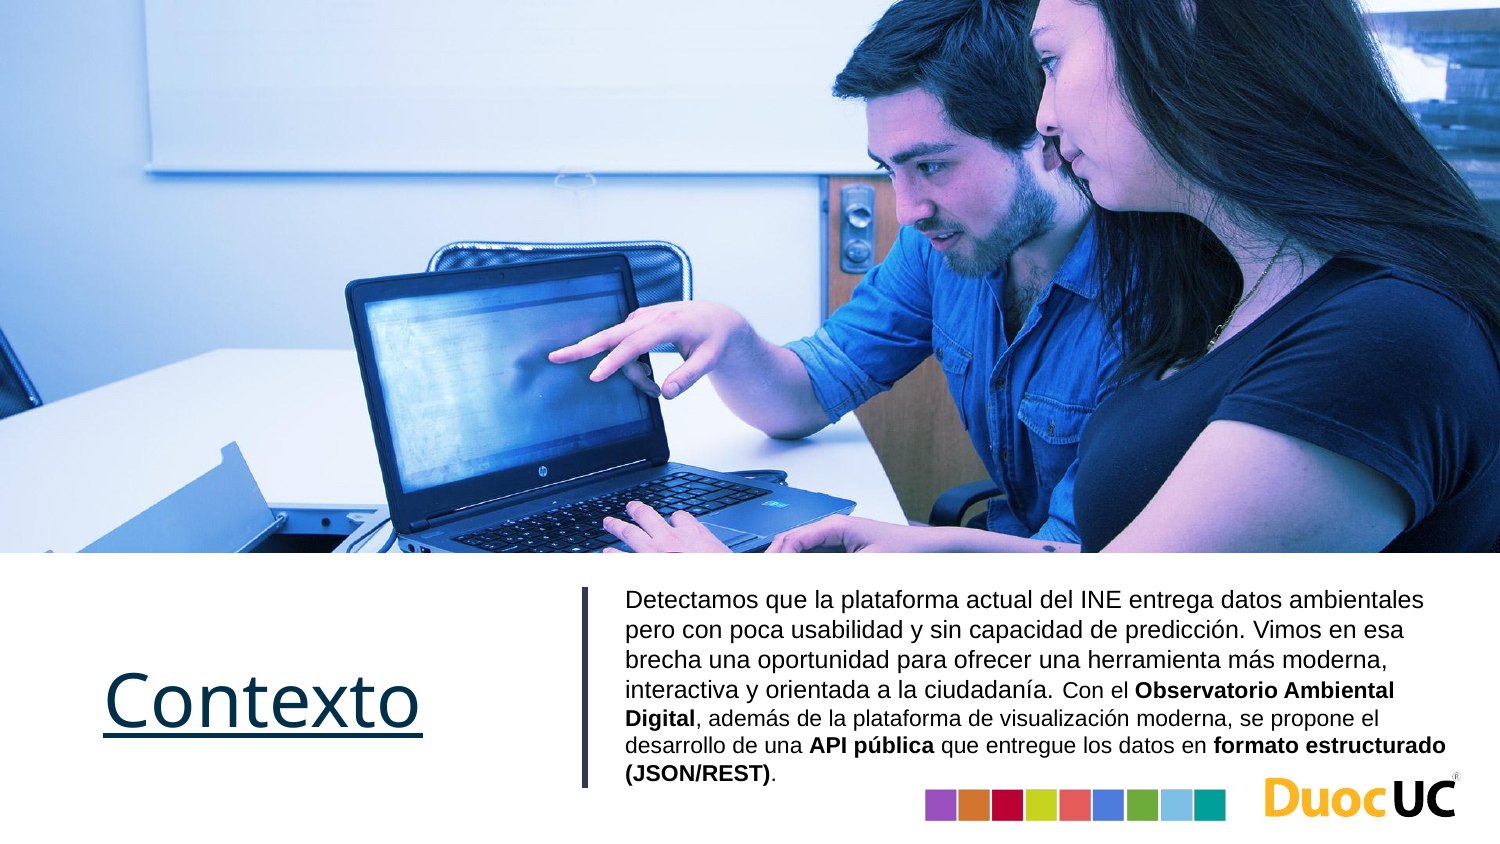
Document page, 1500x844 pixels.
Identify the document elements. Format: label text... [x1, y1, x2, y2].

title Contexto [103, 652, 555, 793]
picture [0, 0, 1500, 553]
list Detectamos que la plataforma actual del INE entrega datos ambientales pero con poca usabilidad y sin capacidad de predicción. Vimos en esa brecha una oportunidad para ofrecer una herramienta más moderna, interactiva y orientada a la ciudadanía. Con el Observatorio Ambiental Digital, además de la plataforma de visualización moderna, se propone el desarrollo de una API pública que entregue los datos en formato estructurado (JSON/REST). [625, 583, 1461, 844]
text_box [351, 216, 999, 251]
